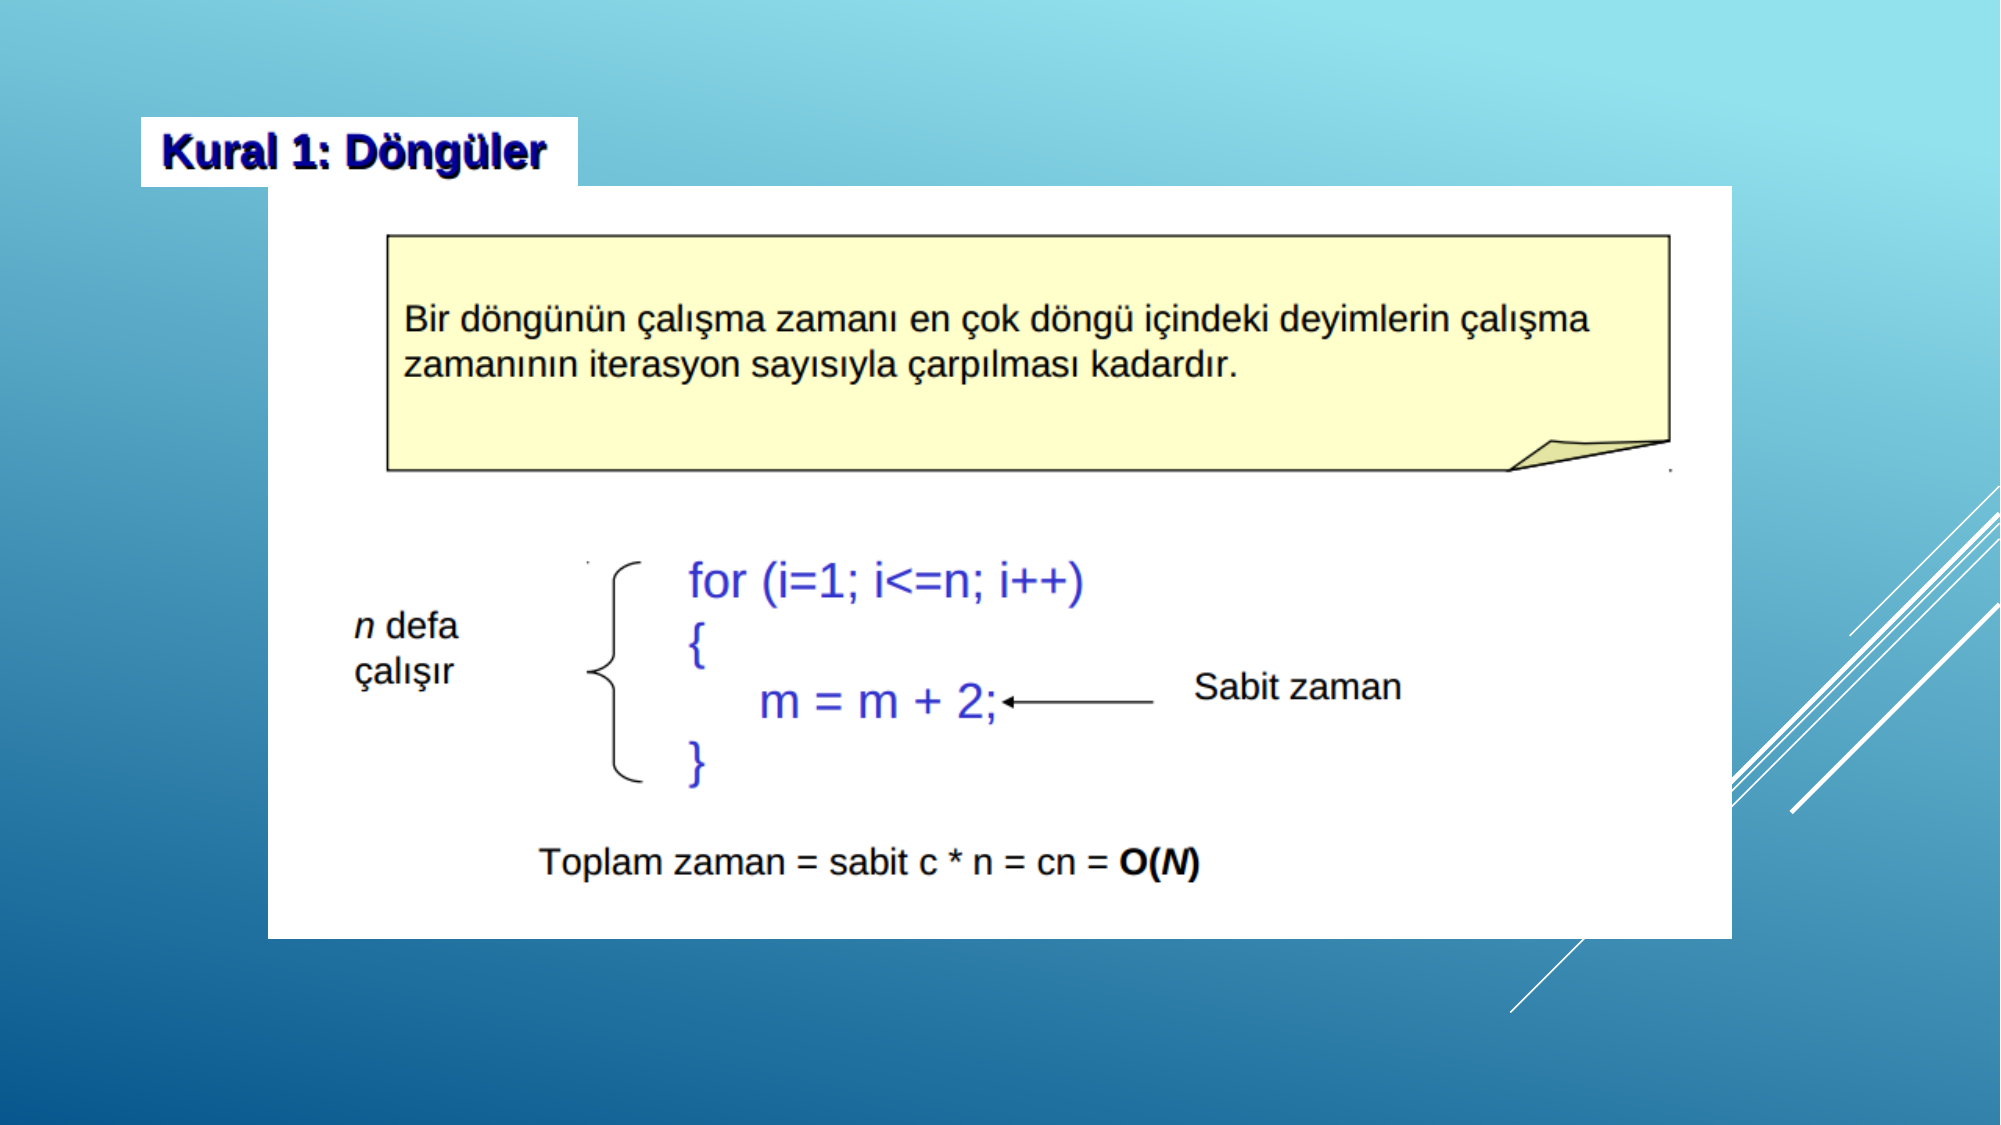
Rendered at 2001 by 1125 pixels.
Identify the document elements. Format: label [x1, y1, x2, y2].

picture [141, 117, 1732, 939]
